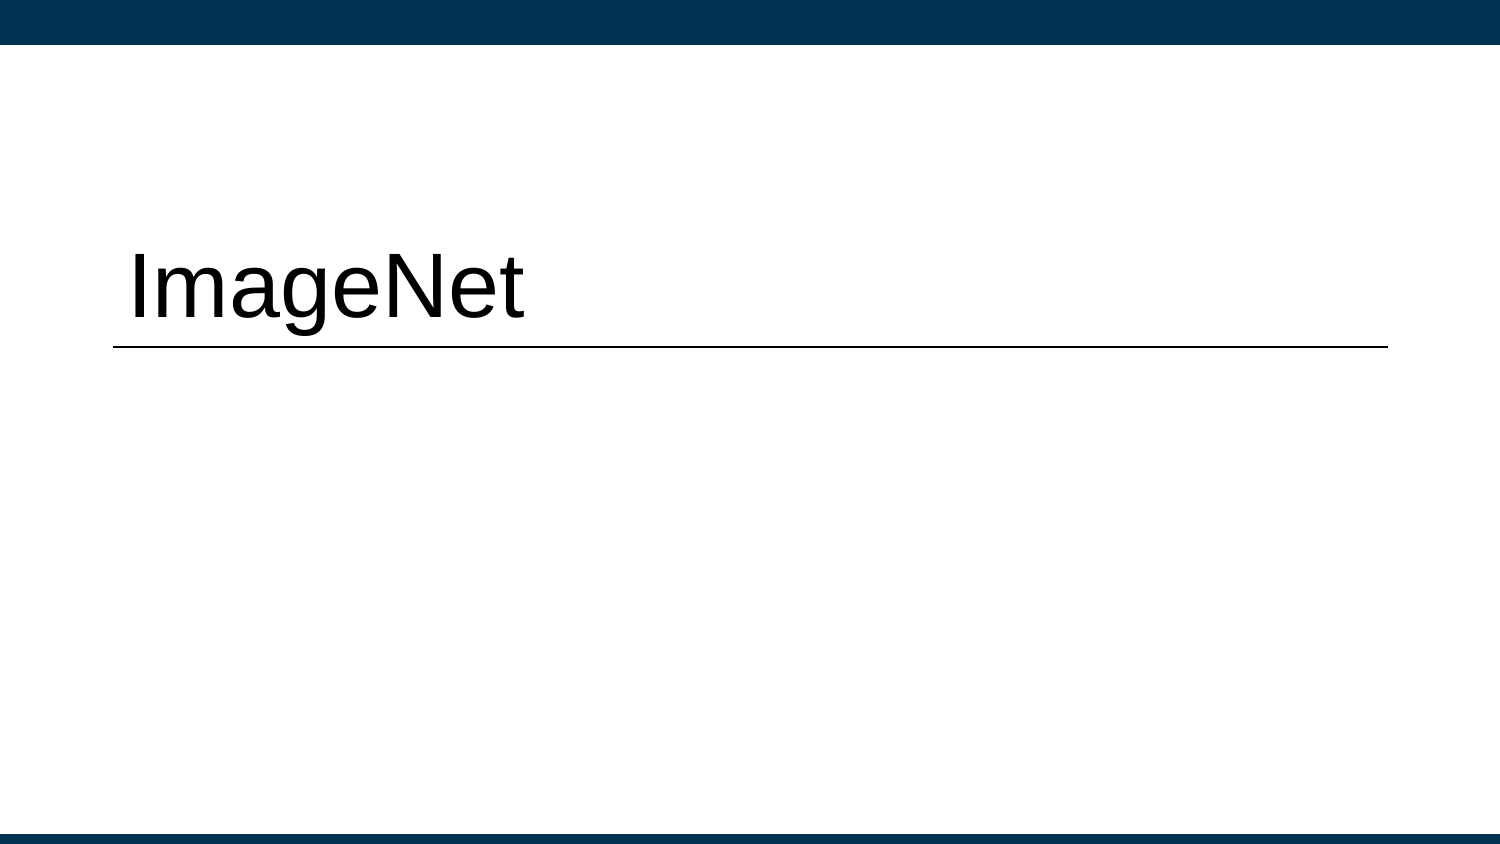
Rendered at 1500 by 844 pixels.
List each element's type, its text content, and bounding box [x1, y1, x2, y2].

title ImageNet [112, 225, 1388, 336]
